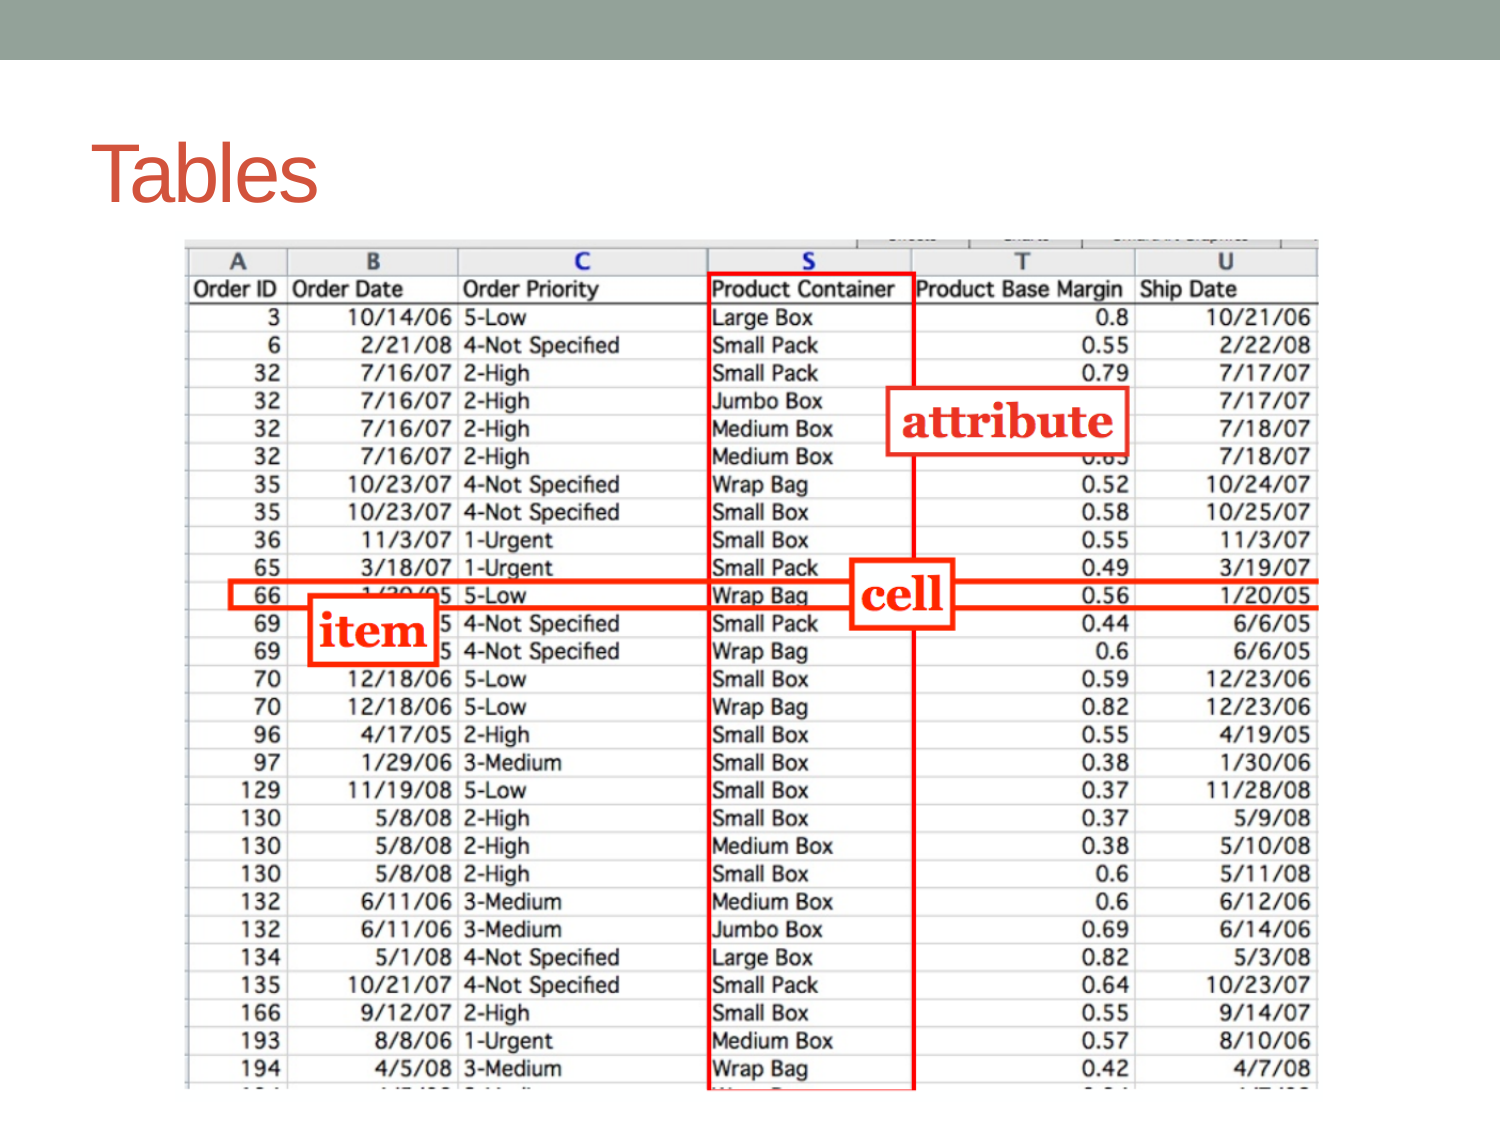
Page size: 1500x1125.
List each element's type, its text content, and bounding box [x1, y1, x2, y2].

picture [174, 231, 1323, 1102]
title Tables [75, 87, 1425, 250]
